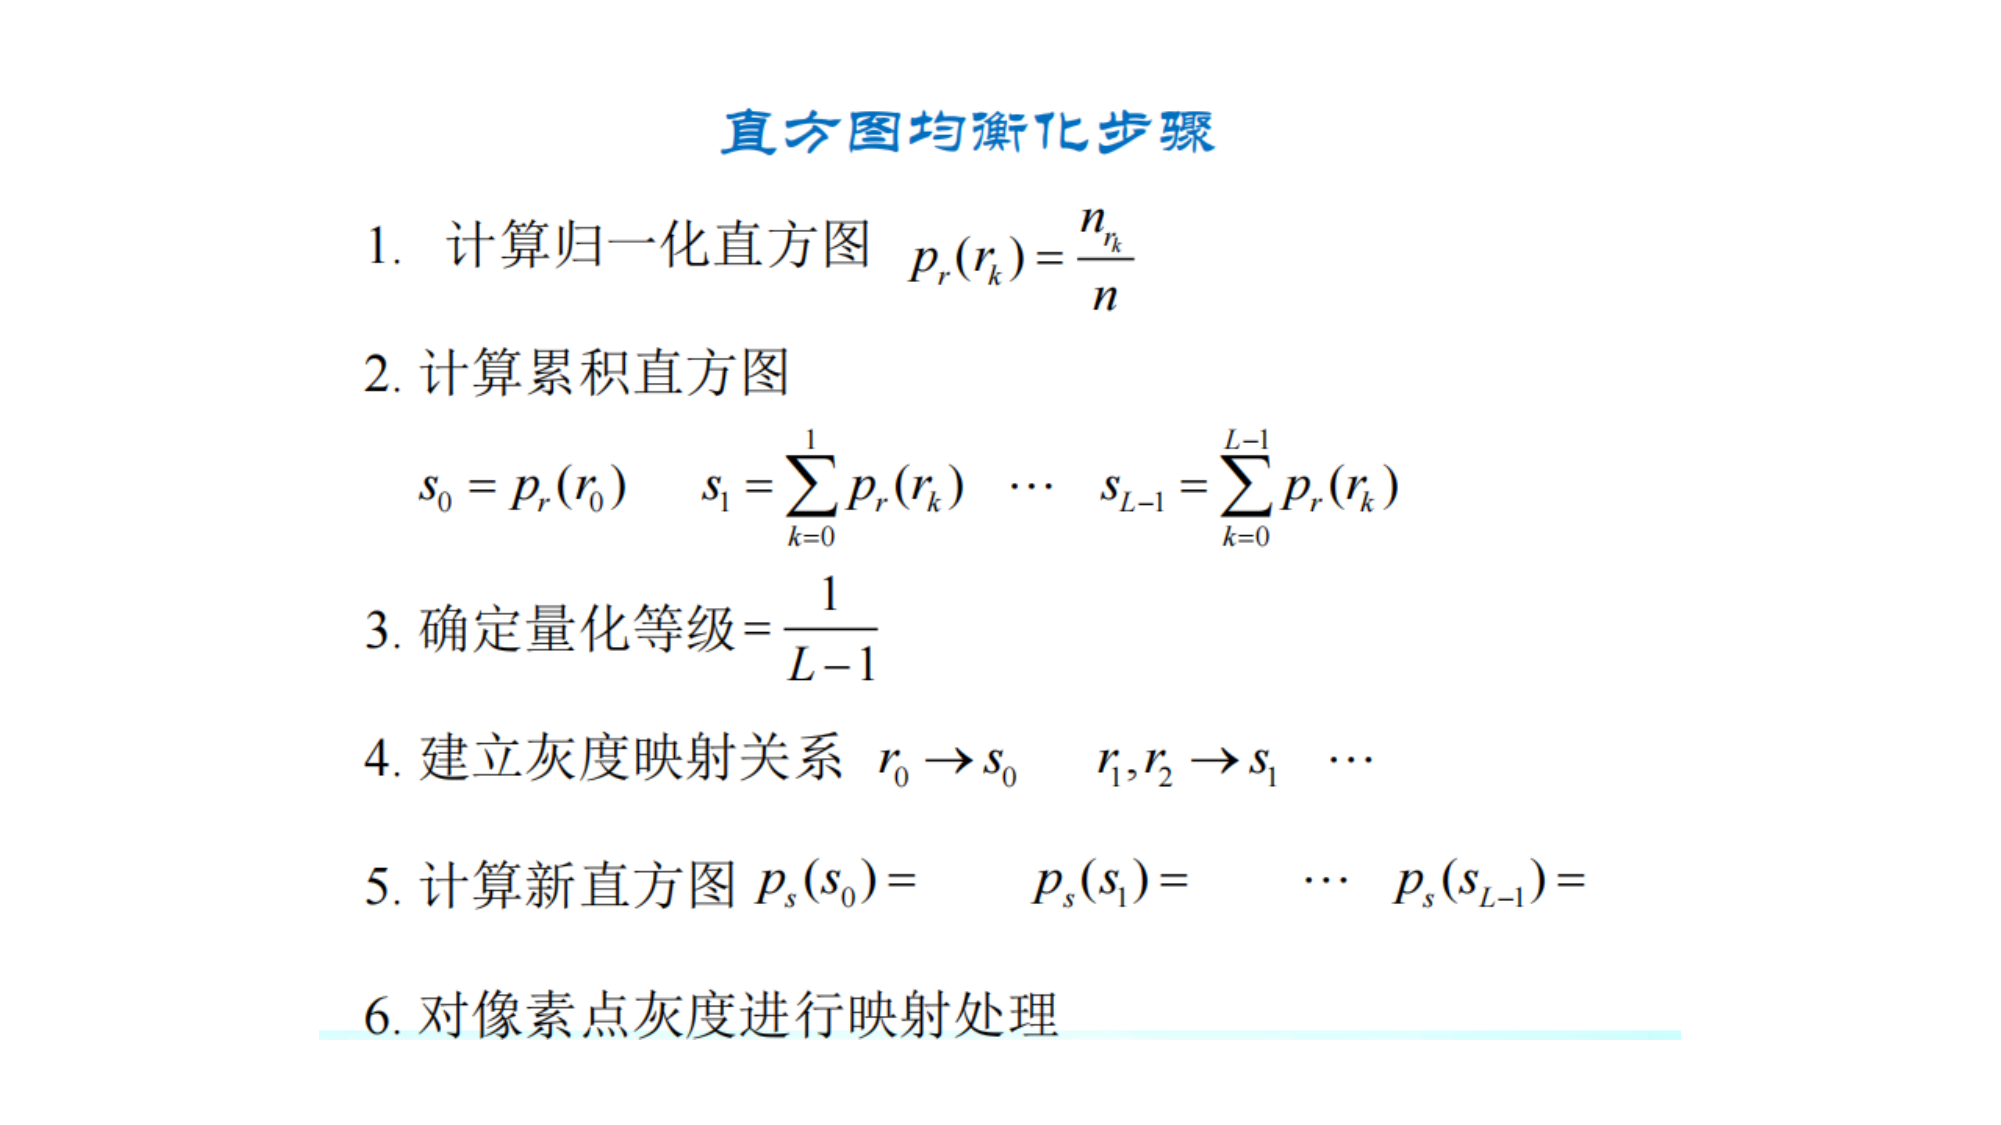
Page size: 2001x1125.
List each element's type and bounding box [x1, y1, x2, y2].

picture [318, 84, 1681, 1041]
